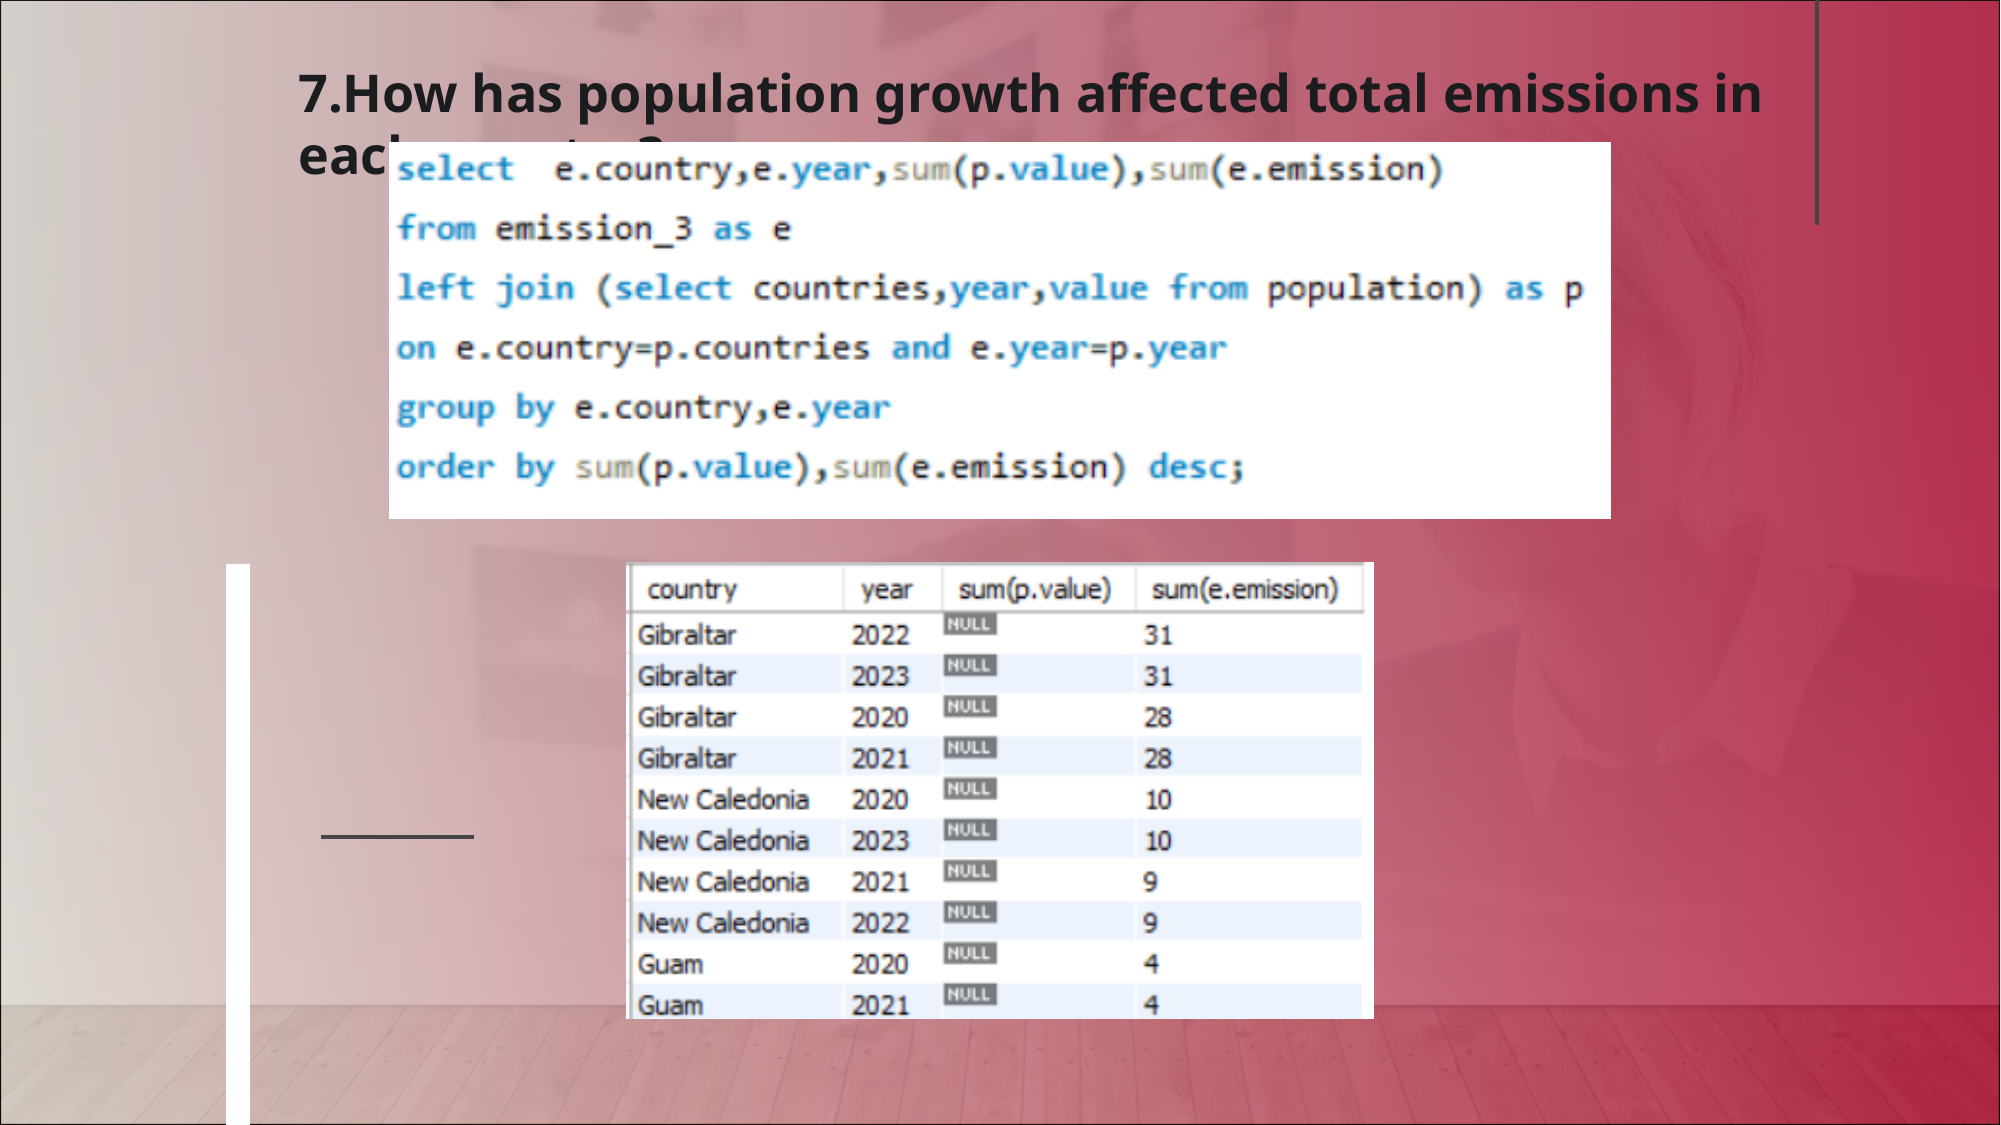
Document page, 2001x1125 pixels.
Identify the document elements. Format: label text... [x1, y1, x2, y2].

picture [625, 562, 1374, 1019]
picture [388, 142, 1612, 519]
text_box 7.How has population growth affected total emissions in each country? [283, 52, 1812, 193]
